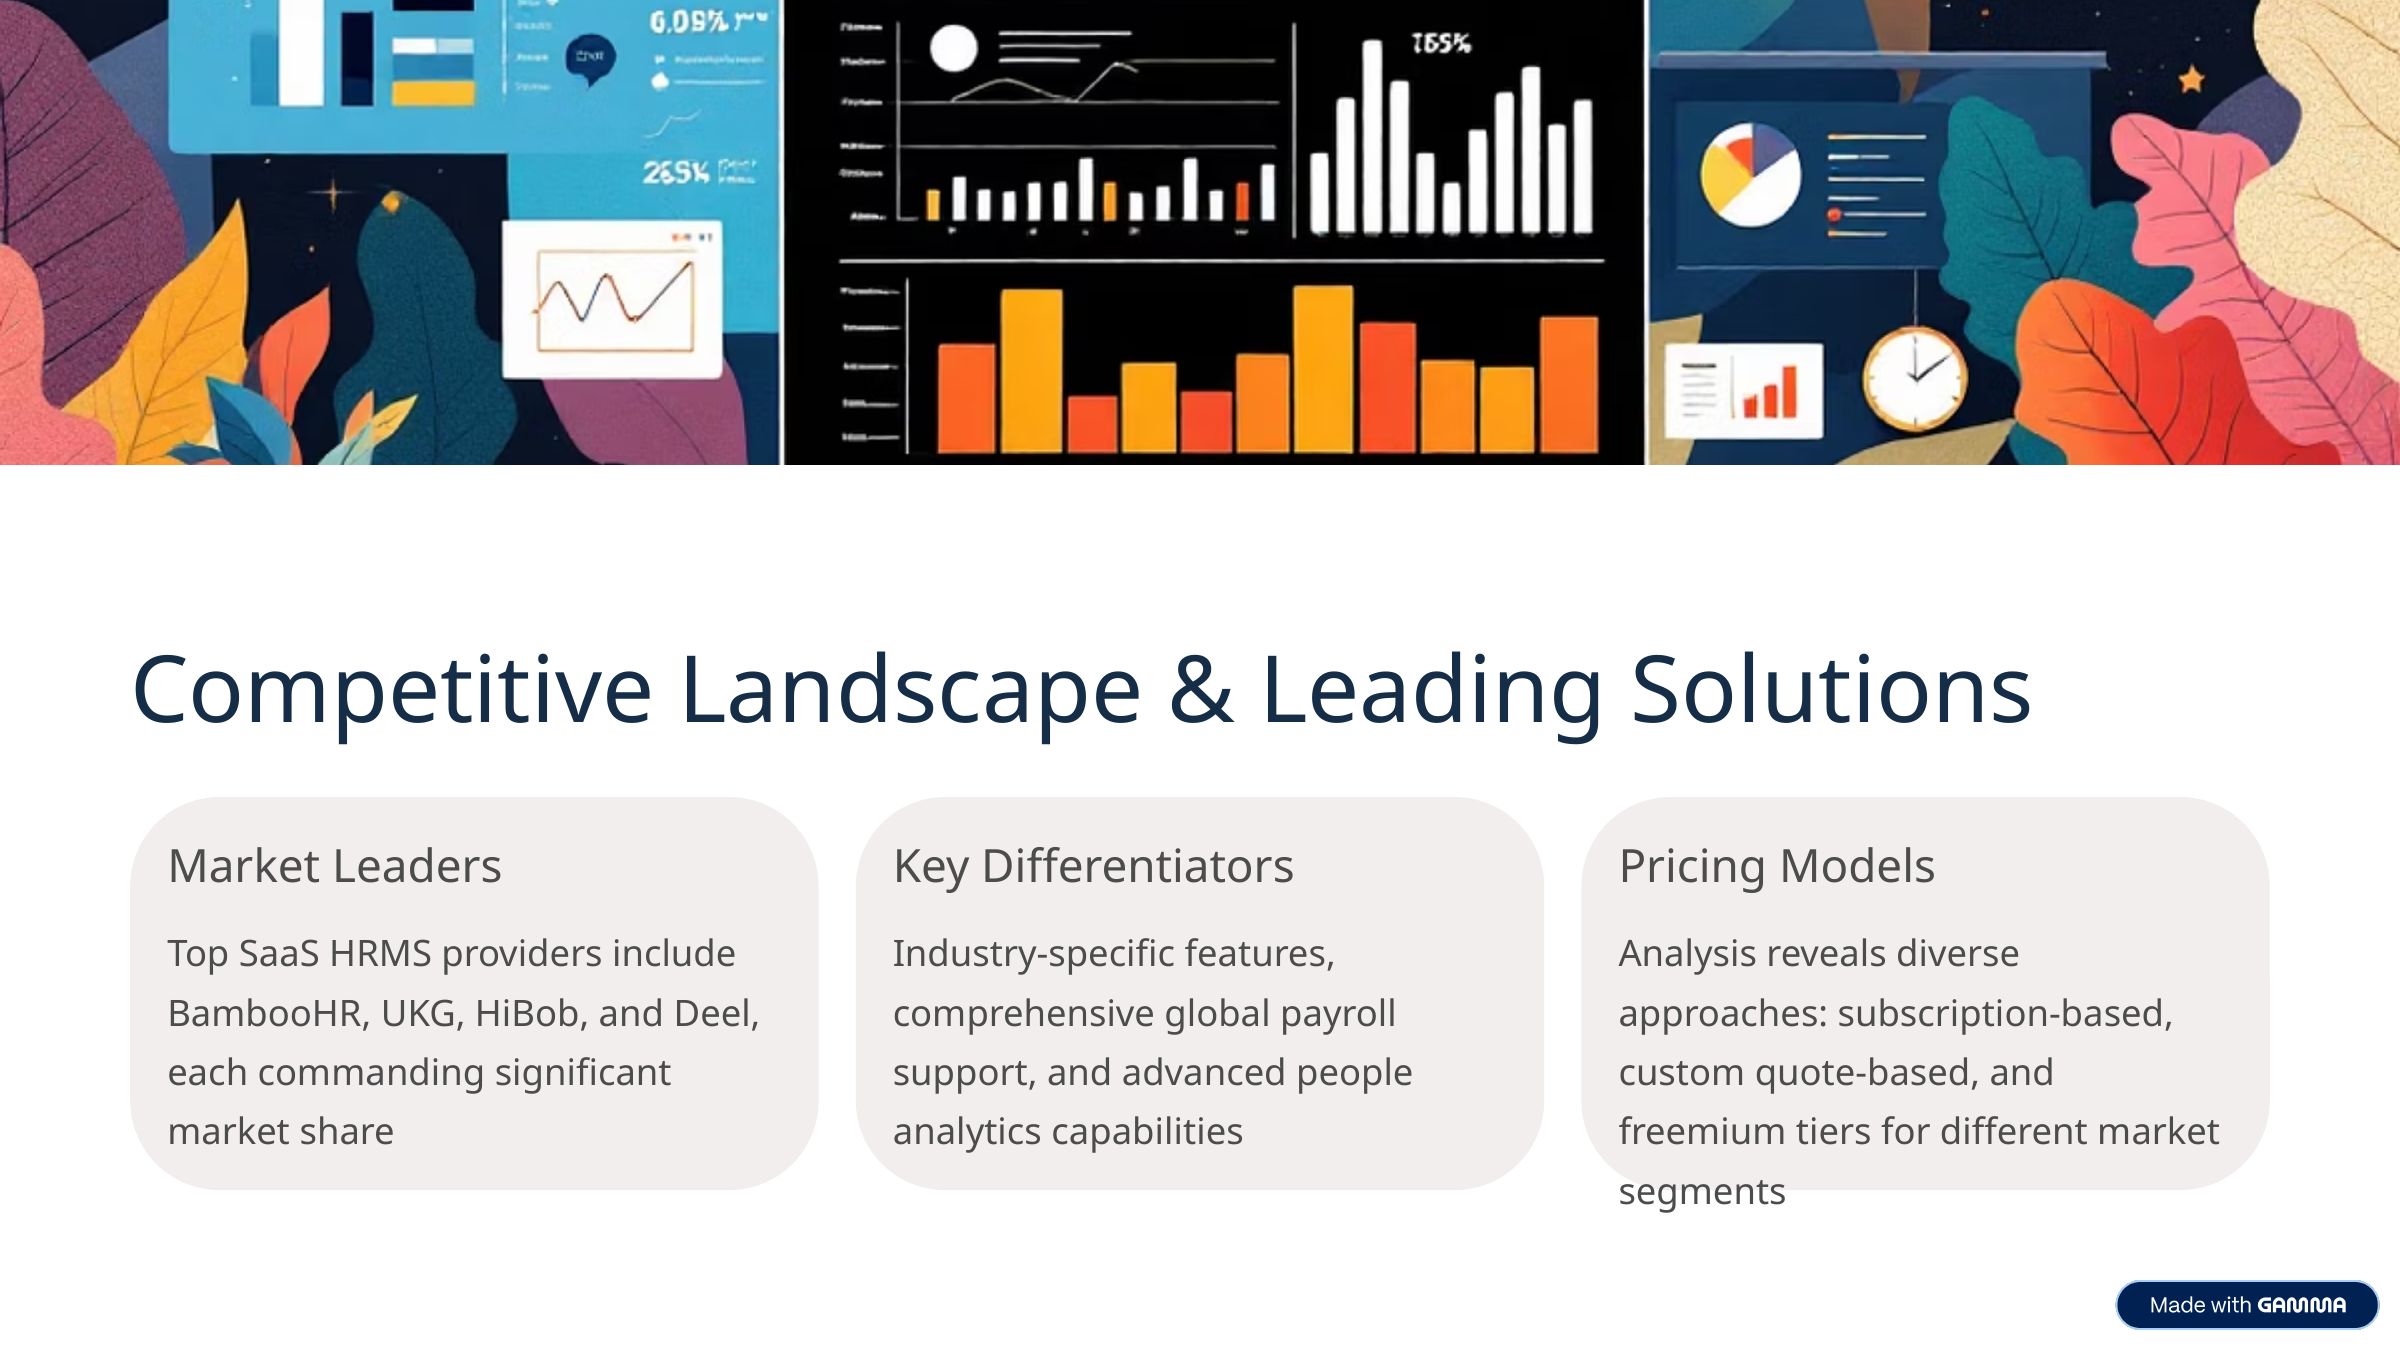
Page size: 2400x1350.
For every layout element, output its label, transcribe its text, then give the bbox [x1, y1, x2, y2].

text_box Analysis reveals diverse approaches: subscription-based, custom quote-based, and freemium tiers for different market segments [1618, 914, 2233, 1153]
text_box Industry-specific features, comprehensive global payroll support, and advanced people analytics capabilities [892, 914, 1507, 1153]
text_box Pricing Models [1618, 834, 2084, 893]
picture [0, 0, 2400, 466]
text_box Top SaaS HRMS providers include BambooHR, UKG, HiBob, and Deel, each commanding significant market share [167, 914, 782, 1153]
text_box Market Leaders [167, 834, 633, 893]
text_box [130, 797, 819, 1191]
text_box [855, 797, 1545, 1191]
text_box Key Differentiators [892, 834, 1359, 893]
picture [2106, 1271, 2389, 1339]
text_box [1581, 797, 2270, 1191]
text_box Competitive Landscape & Leading Solutions [130, 625, 1830, 742]
